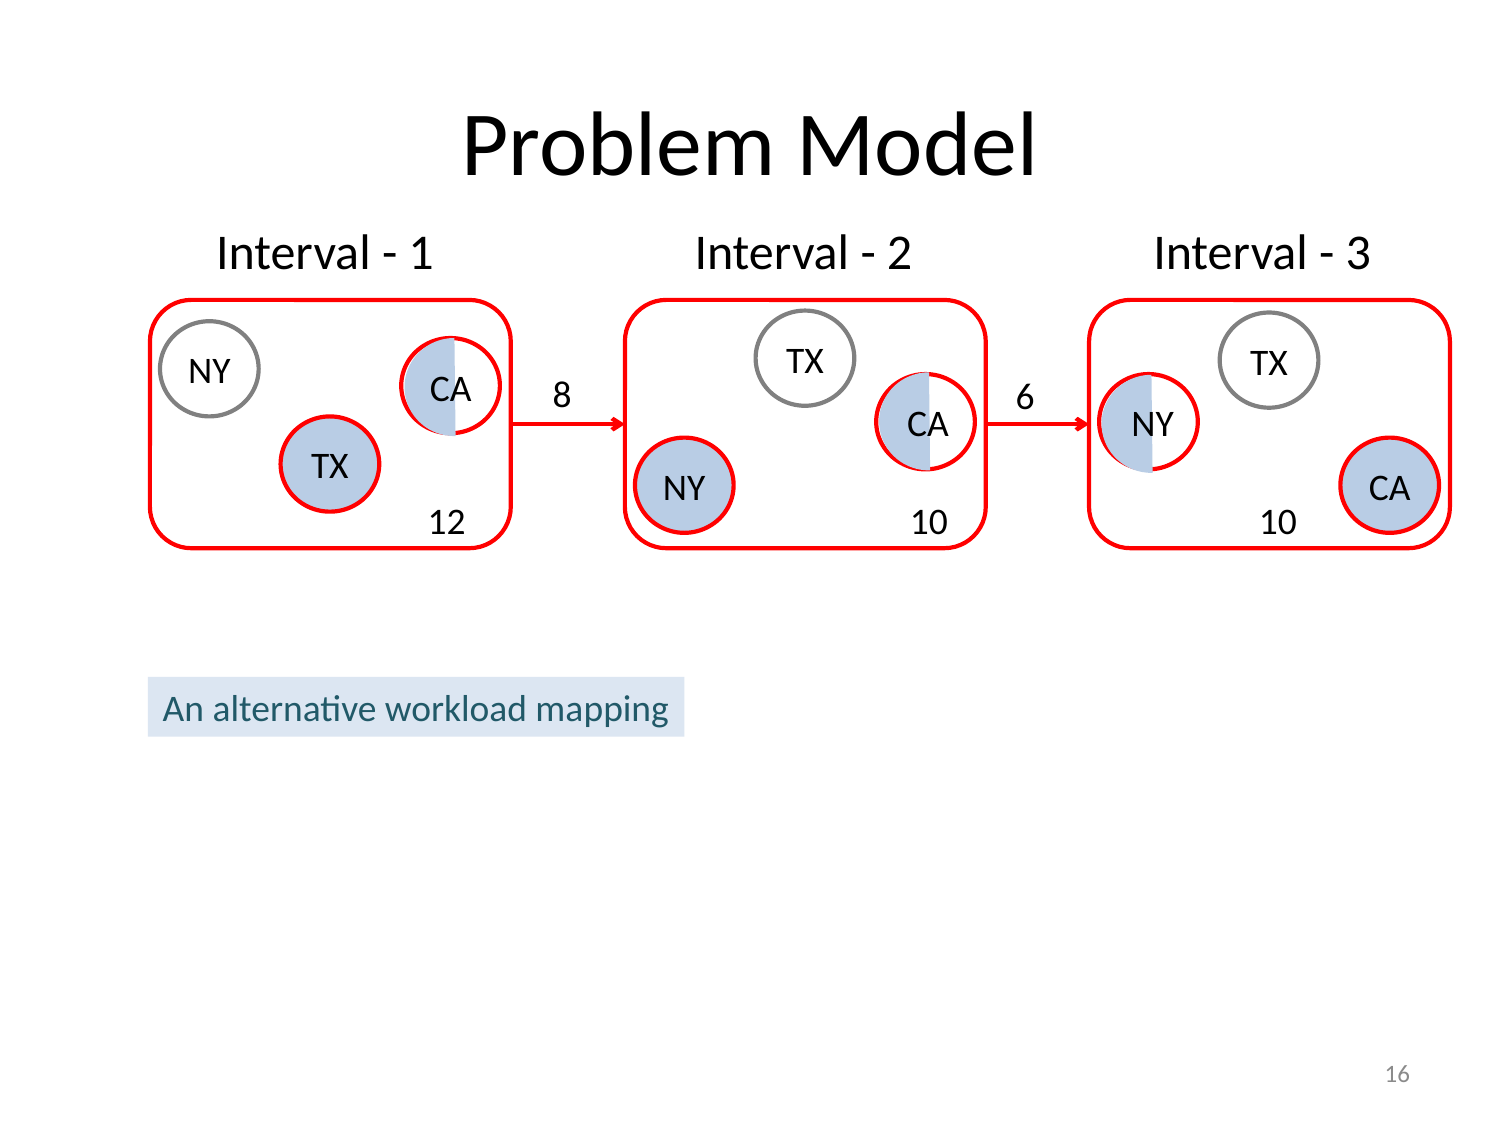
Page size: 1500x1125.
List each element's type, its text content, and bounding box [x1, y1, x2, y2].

text_box [622, 297, 988, 551]
text_box [1086, 297, 1453, 551]
text_box [876, 370, 933, 473]
text_box 10 [895, 489, 963, 550]
text_box NY [1116, 392, 1189, 452]
text_box [147, 297, 513, 551]
text_box 12 [412, 489, 481, 550]
text_box Interval - 1 [201, 211, 449, 287]
text_box An alternative workload mapping [147, 676, 685, 737]
text_box 6 [1000, 364, 1050, 423]
text_box [1099, 372, 1155, 475]
text_box Interval - 3 [1138, 211, 1387, 287]
text_box [402, 335, 458, 439]
text_box 8 [537, 362, 587, 423]
text_box CA [415, 356, 487, 417]
text_box CA [892, 391, 964, 452]
slide_number 16 [1074, 1042, 1425, 1103]
title Problem Model [75, 45, 1425, 233]
text_box 10 [1244, 489, 1312, 550]
text_box Interval - 2 [679, 212, 928, 288]
